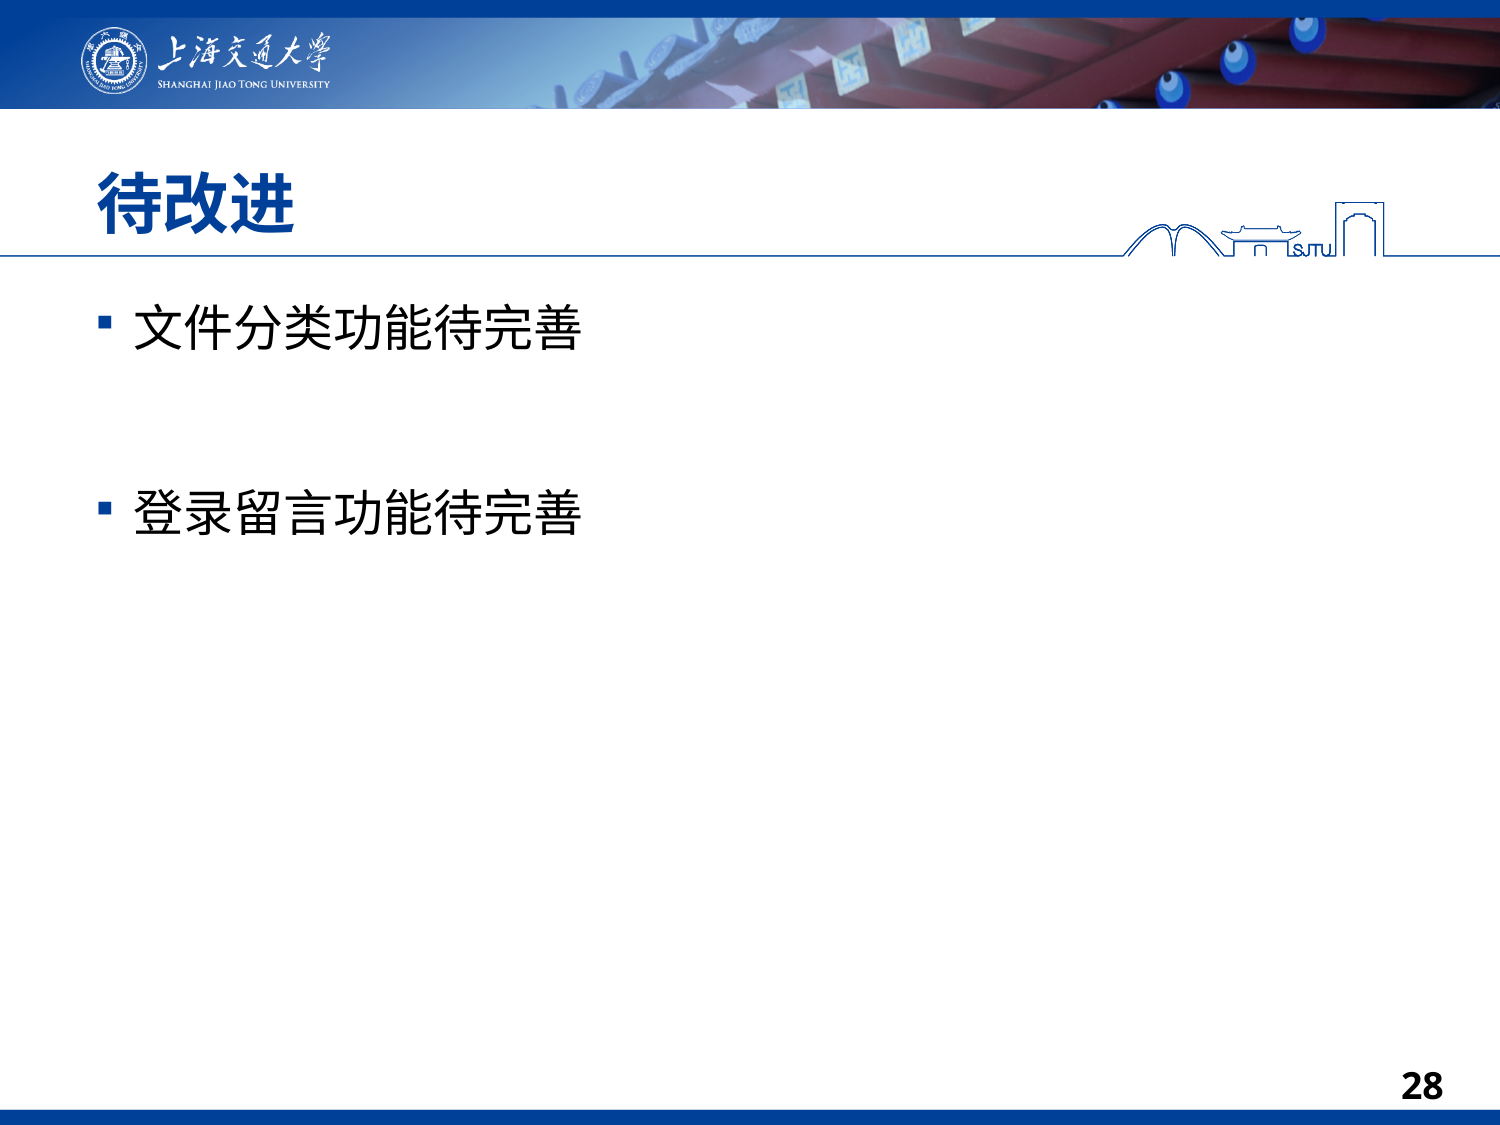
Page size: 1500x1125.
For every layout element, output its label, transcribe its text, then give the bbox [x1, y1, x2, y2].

text_box [1386, 1054, 1481, 1120]
picture [0, 18, 1500, 109]
list 文件分类功能待完善 登录留言功能待完善 [81, 276, 1455, 889]
title 待改进 [81, 159, 1455, 254]
